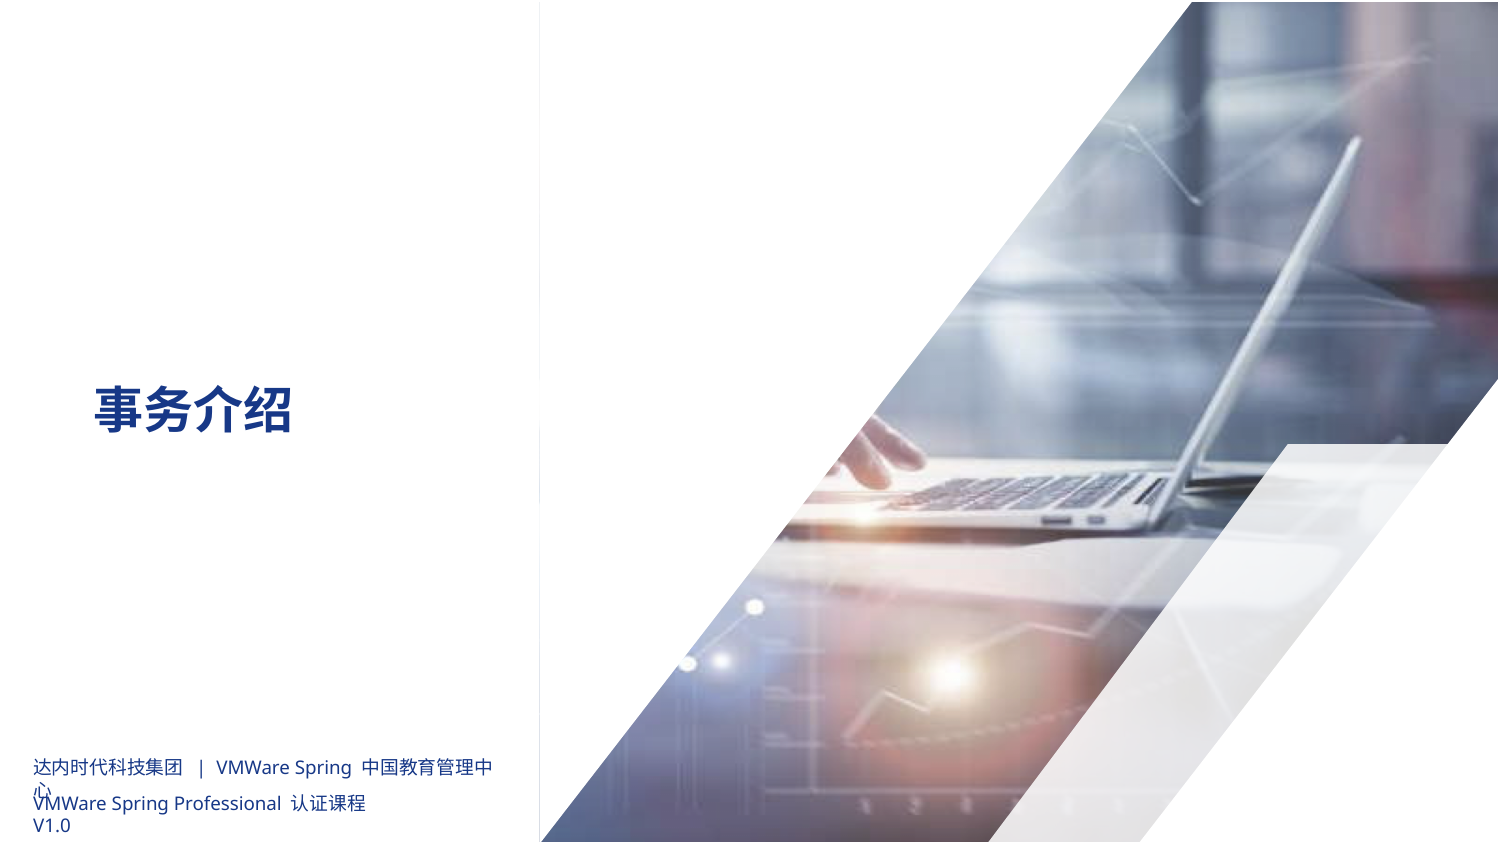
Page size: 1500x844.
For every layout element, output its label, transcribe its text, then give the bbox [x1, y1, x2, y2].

title 事务介绍 [93, 220, 906, 439]
